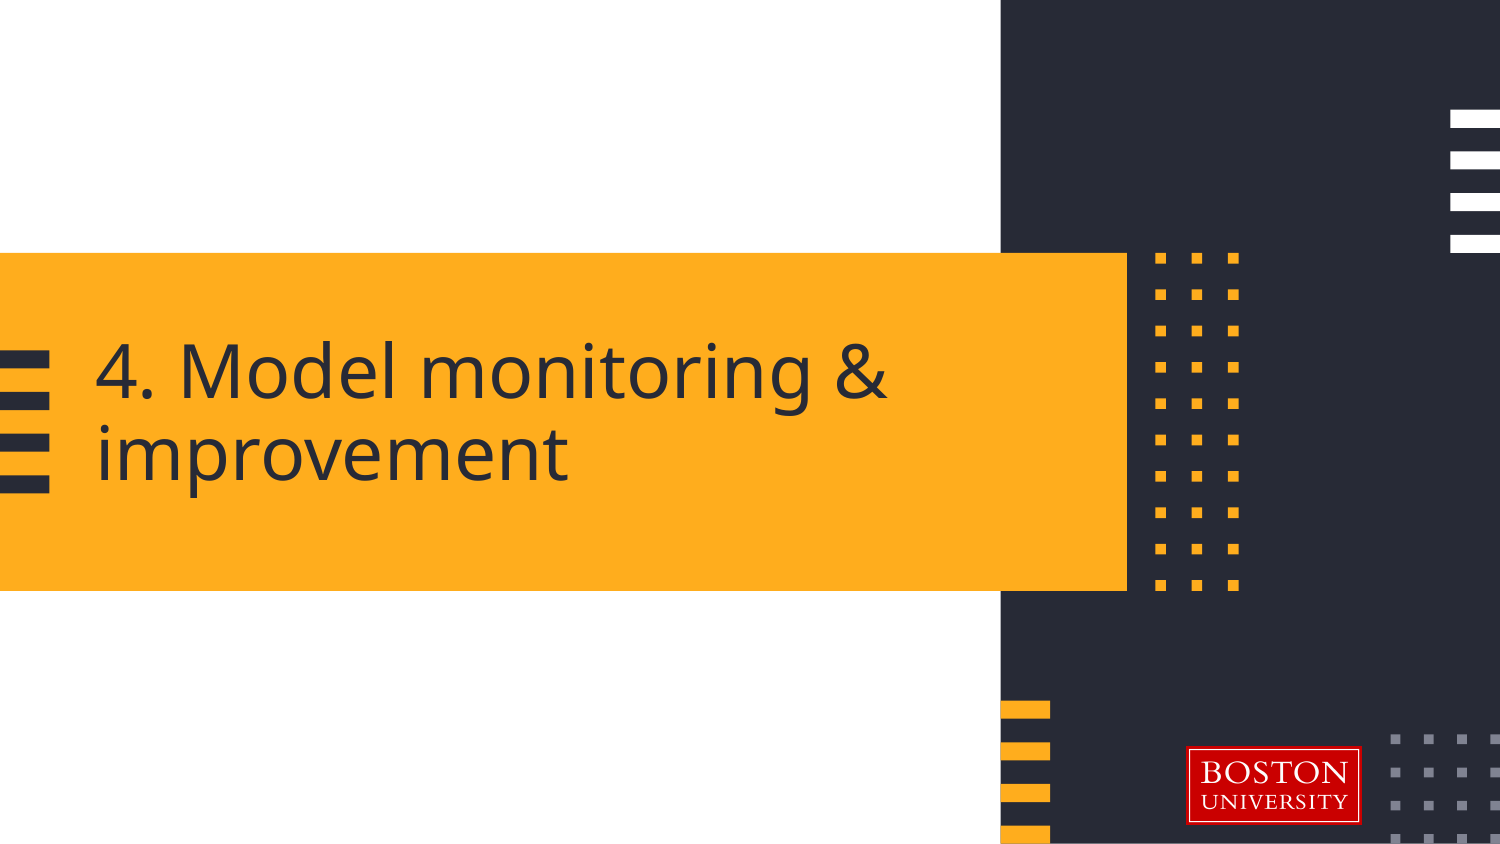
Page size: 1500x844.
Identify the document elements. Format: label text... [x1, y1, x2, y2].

picture [1186, 745, 1362, 825]
title 4. Model monitoring & improvement [94, 353, 1057, 497]
